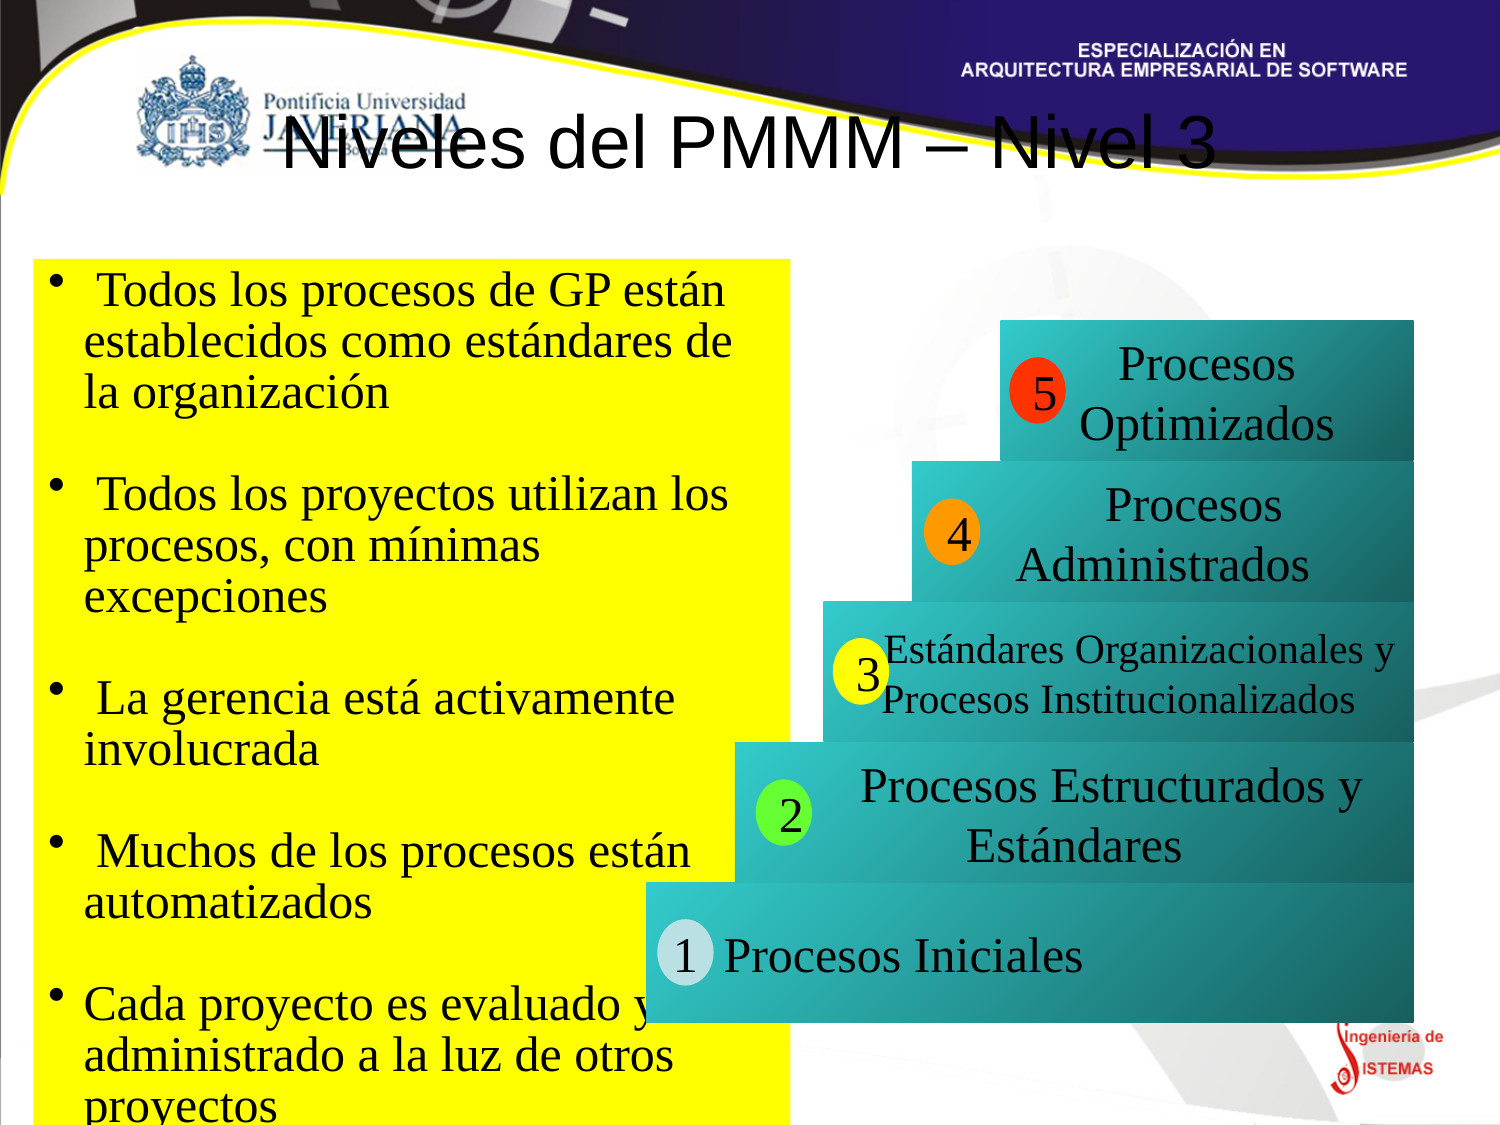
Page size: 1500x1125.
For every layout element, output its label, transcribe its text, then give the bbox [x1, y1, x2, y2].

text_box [823, 601, 1415, 742]
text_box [734, 742, 1414, 883]
text_box Todos los procesos de GP están establecidos como estándares de la organización Todos los proyectos utilizan los procesos, con mínimas excepciones La gerencia está activamente involucrada Muchos de los procesos están automatizados Cada proyecto es evaluado y administrado a la luz de otros proyectos [33, 258, 791, 1125]
title Niveles del PMMM – Nivel 3 [74, 44, 1426, 233]
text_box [911, 461, 1414, 602]
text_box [1000, 320, 1414, 461]
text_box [646, 882, 1414, 1023]
picture [0, 0, 1500, 1125]
